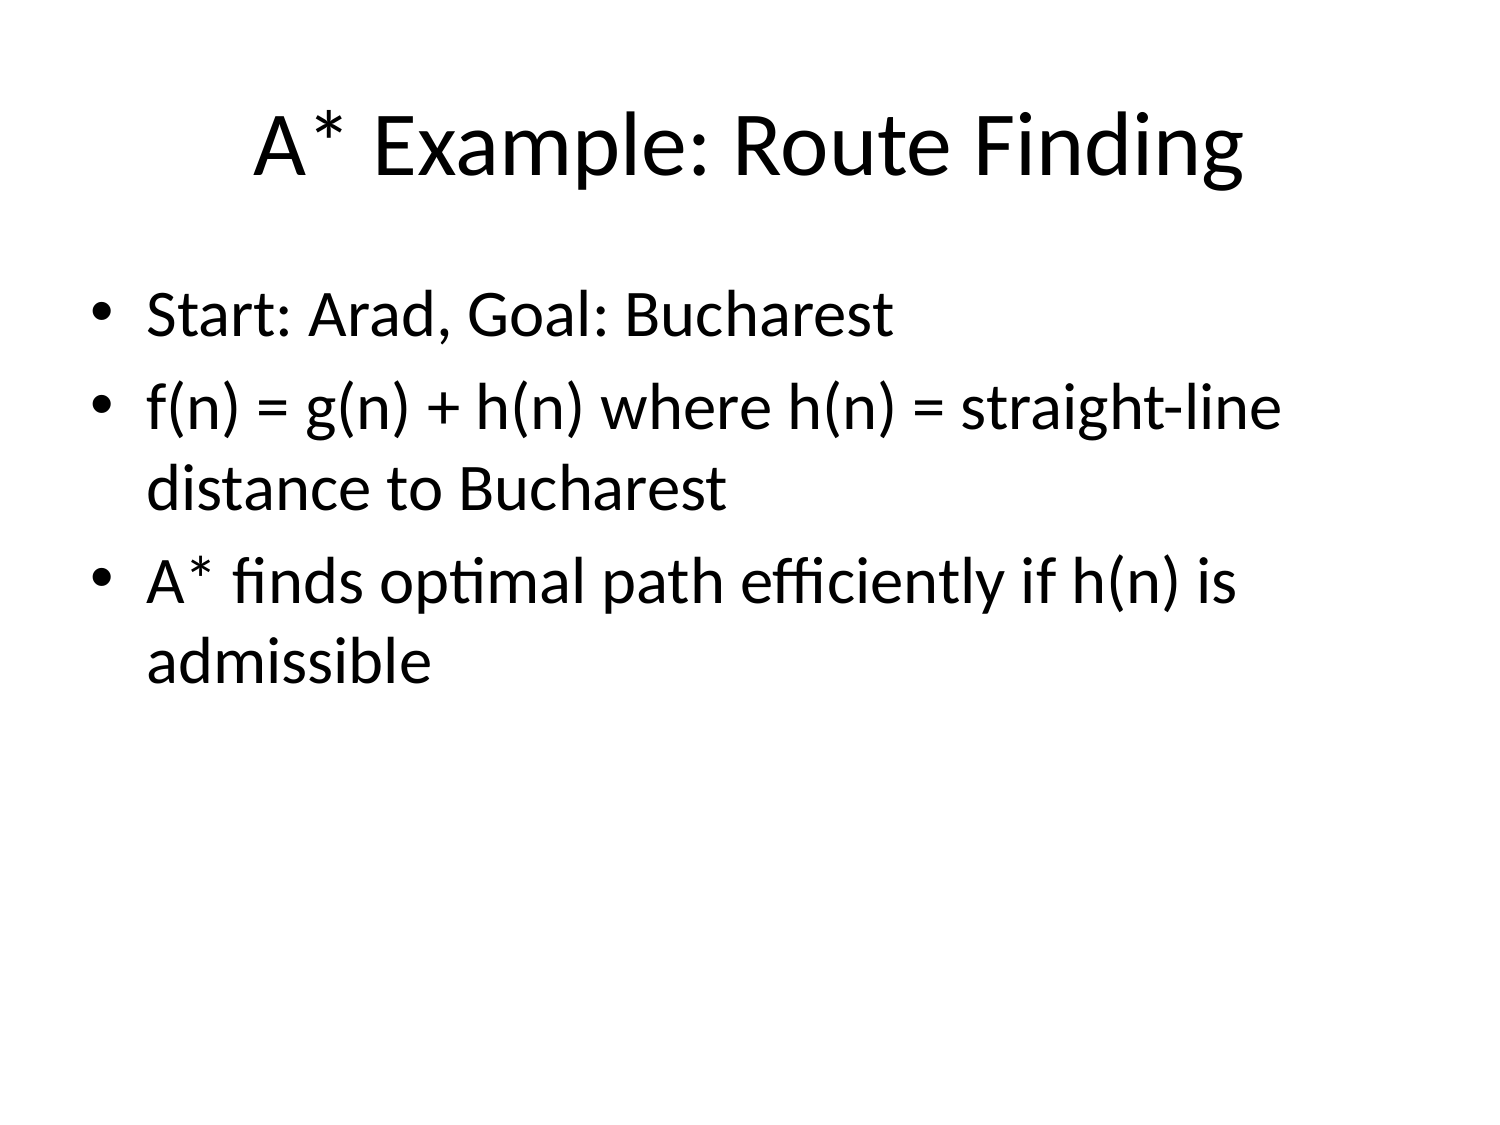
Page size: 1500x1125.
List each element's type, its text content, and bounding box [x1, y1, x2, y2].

title A* Example: Route Finding [75, 45, 1425, 233]
list Start: Arad, Goal: Bucharest f(n) = g(n) + h(n) where h(n) = straight-line distance to Bucharest A* finds optimal path efficiently if h(n) is admissible [75, 262, 1425, 1005]
